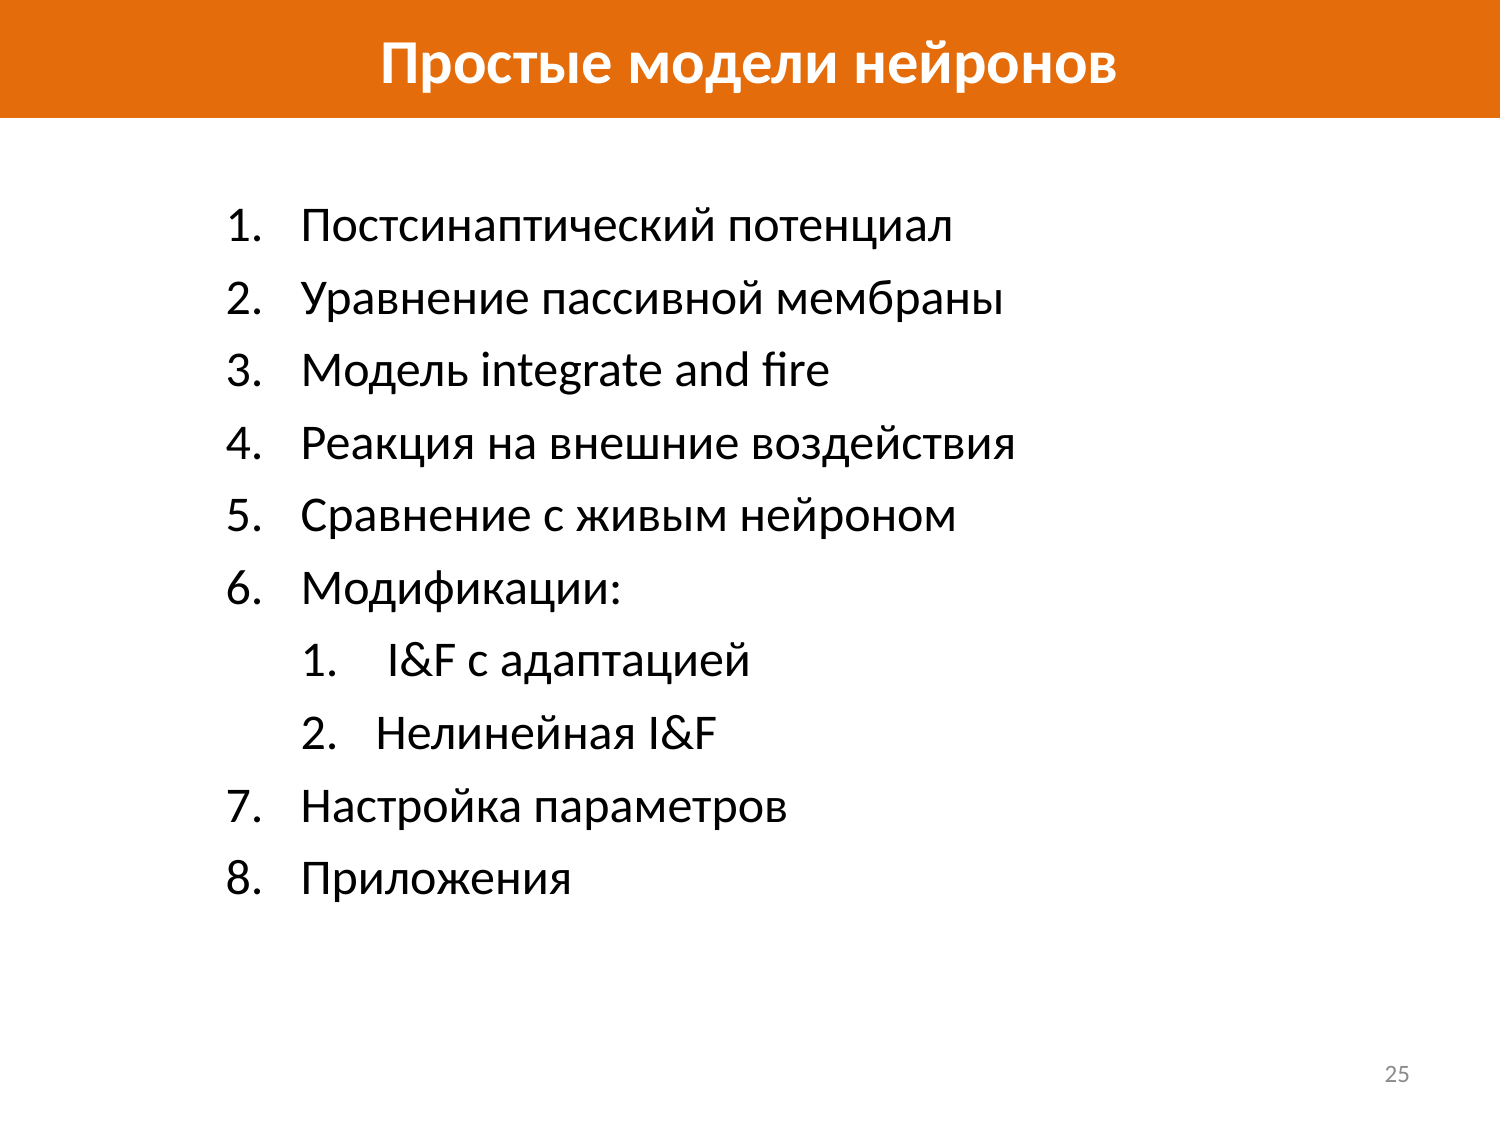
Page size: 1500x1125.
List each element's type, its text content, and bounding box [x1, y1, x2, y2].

text_box Постсинаптический потенциал Уравнение пассивной мембраны Модель integrate and fire Реакция на внешние воздействия Сравнение с живым нейроном Модификации: I&F с адаптацией Нелинейная I&F Настройка параметров Приложения [135, 184, 1402, 1057]
text_box Простые модели нейронов [0, 0, 1500, 118]
slide_number 25 [1074, 1042, 1425, 1103]
